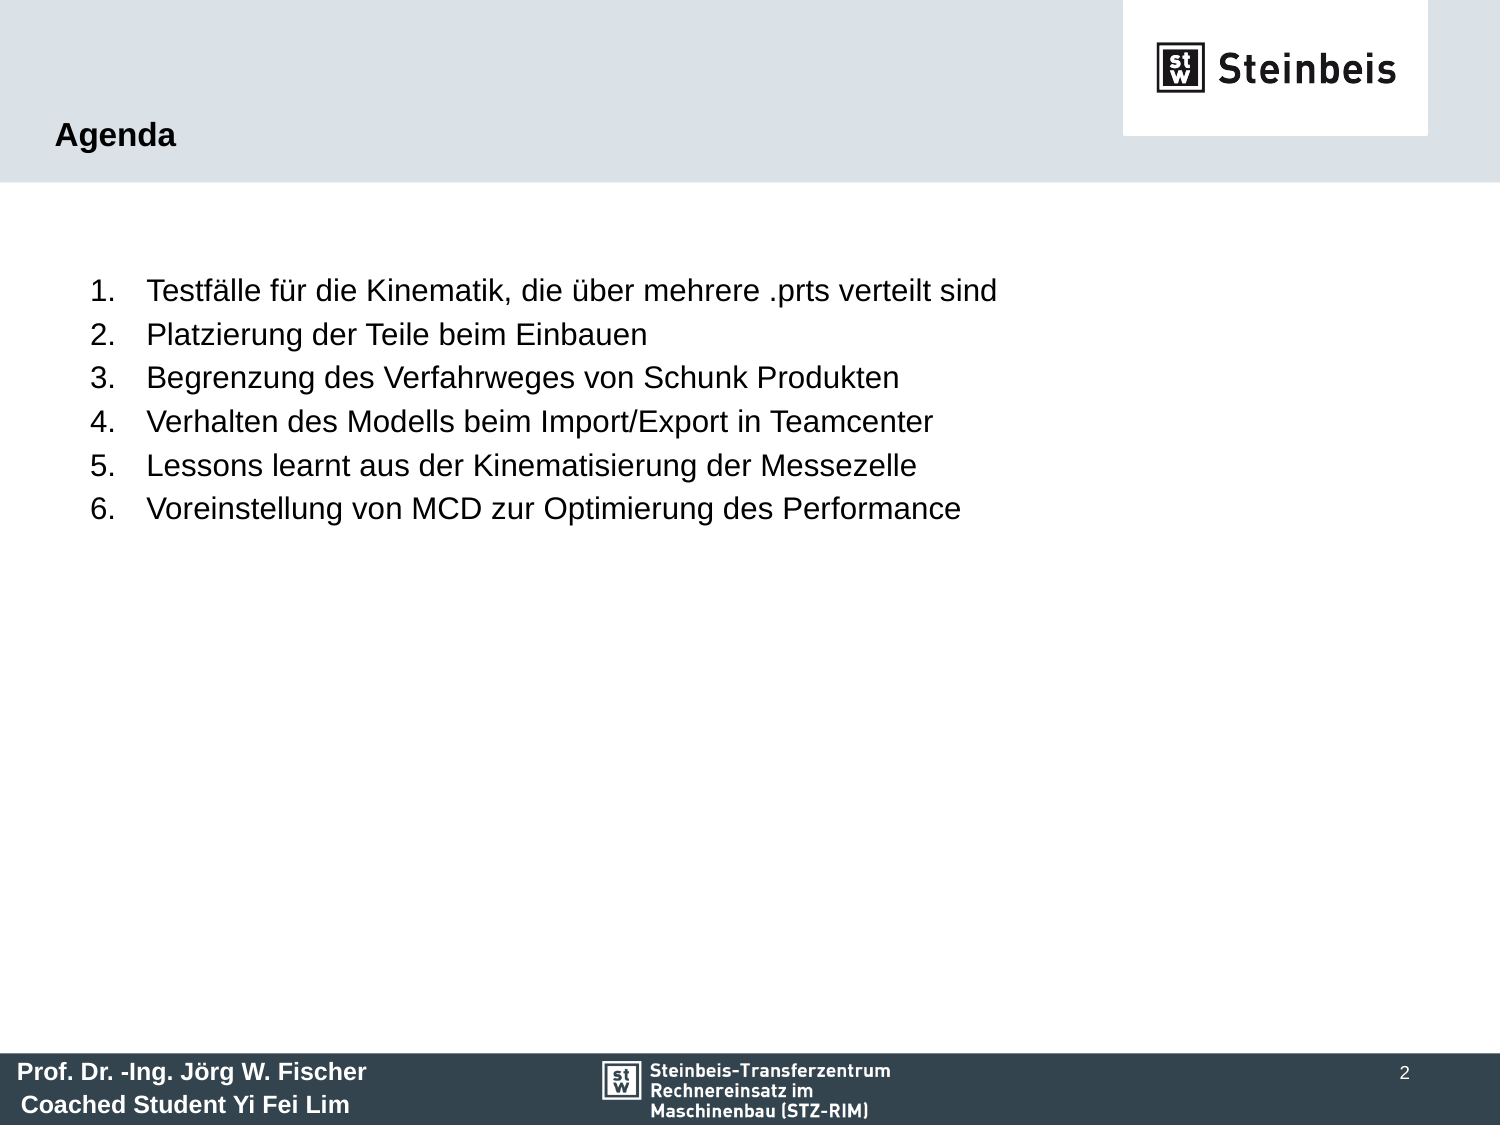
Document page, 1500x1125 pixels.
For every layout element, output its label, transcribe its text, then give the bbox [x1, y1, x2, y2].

slide_number 2 [1074, 1053, 1426, 1125]
list Testfälle für die Kinematik, die über mehrere .prts verteilt sind Platzierung der Teile beim Einbauen Begrenzung des Verfahrweges von Schunk Produkten Verhalten des Modells beim Import/Export in Teamcenter Lessons learnt aus der Kinematisierung der Messezelle Voreinstellung von MCD zur Optimierung des Performance [74, 262, 1426, 1006]
title Agenda [39, 66, 951, 162]
picture [592, 1057, 908, 1121]
picture [1108, 0, 1444, 143]
